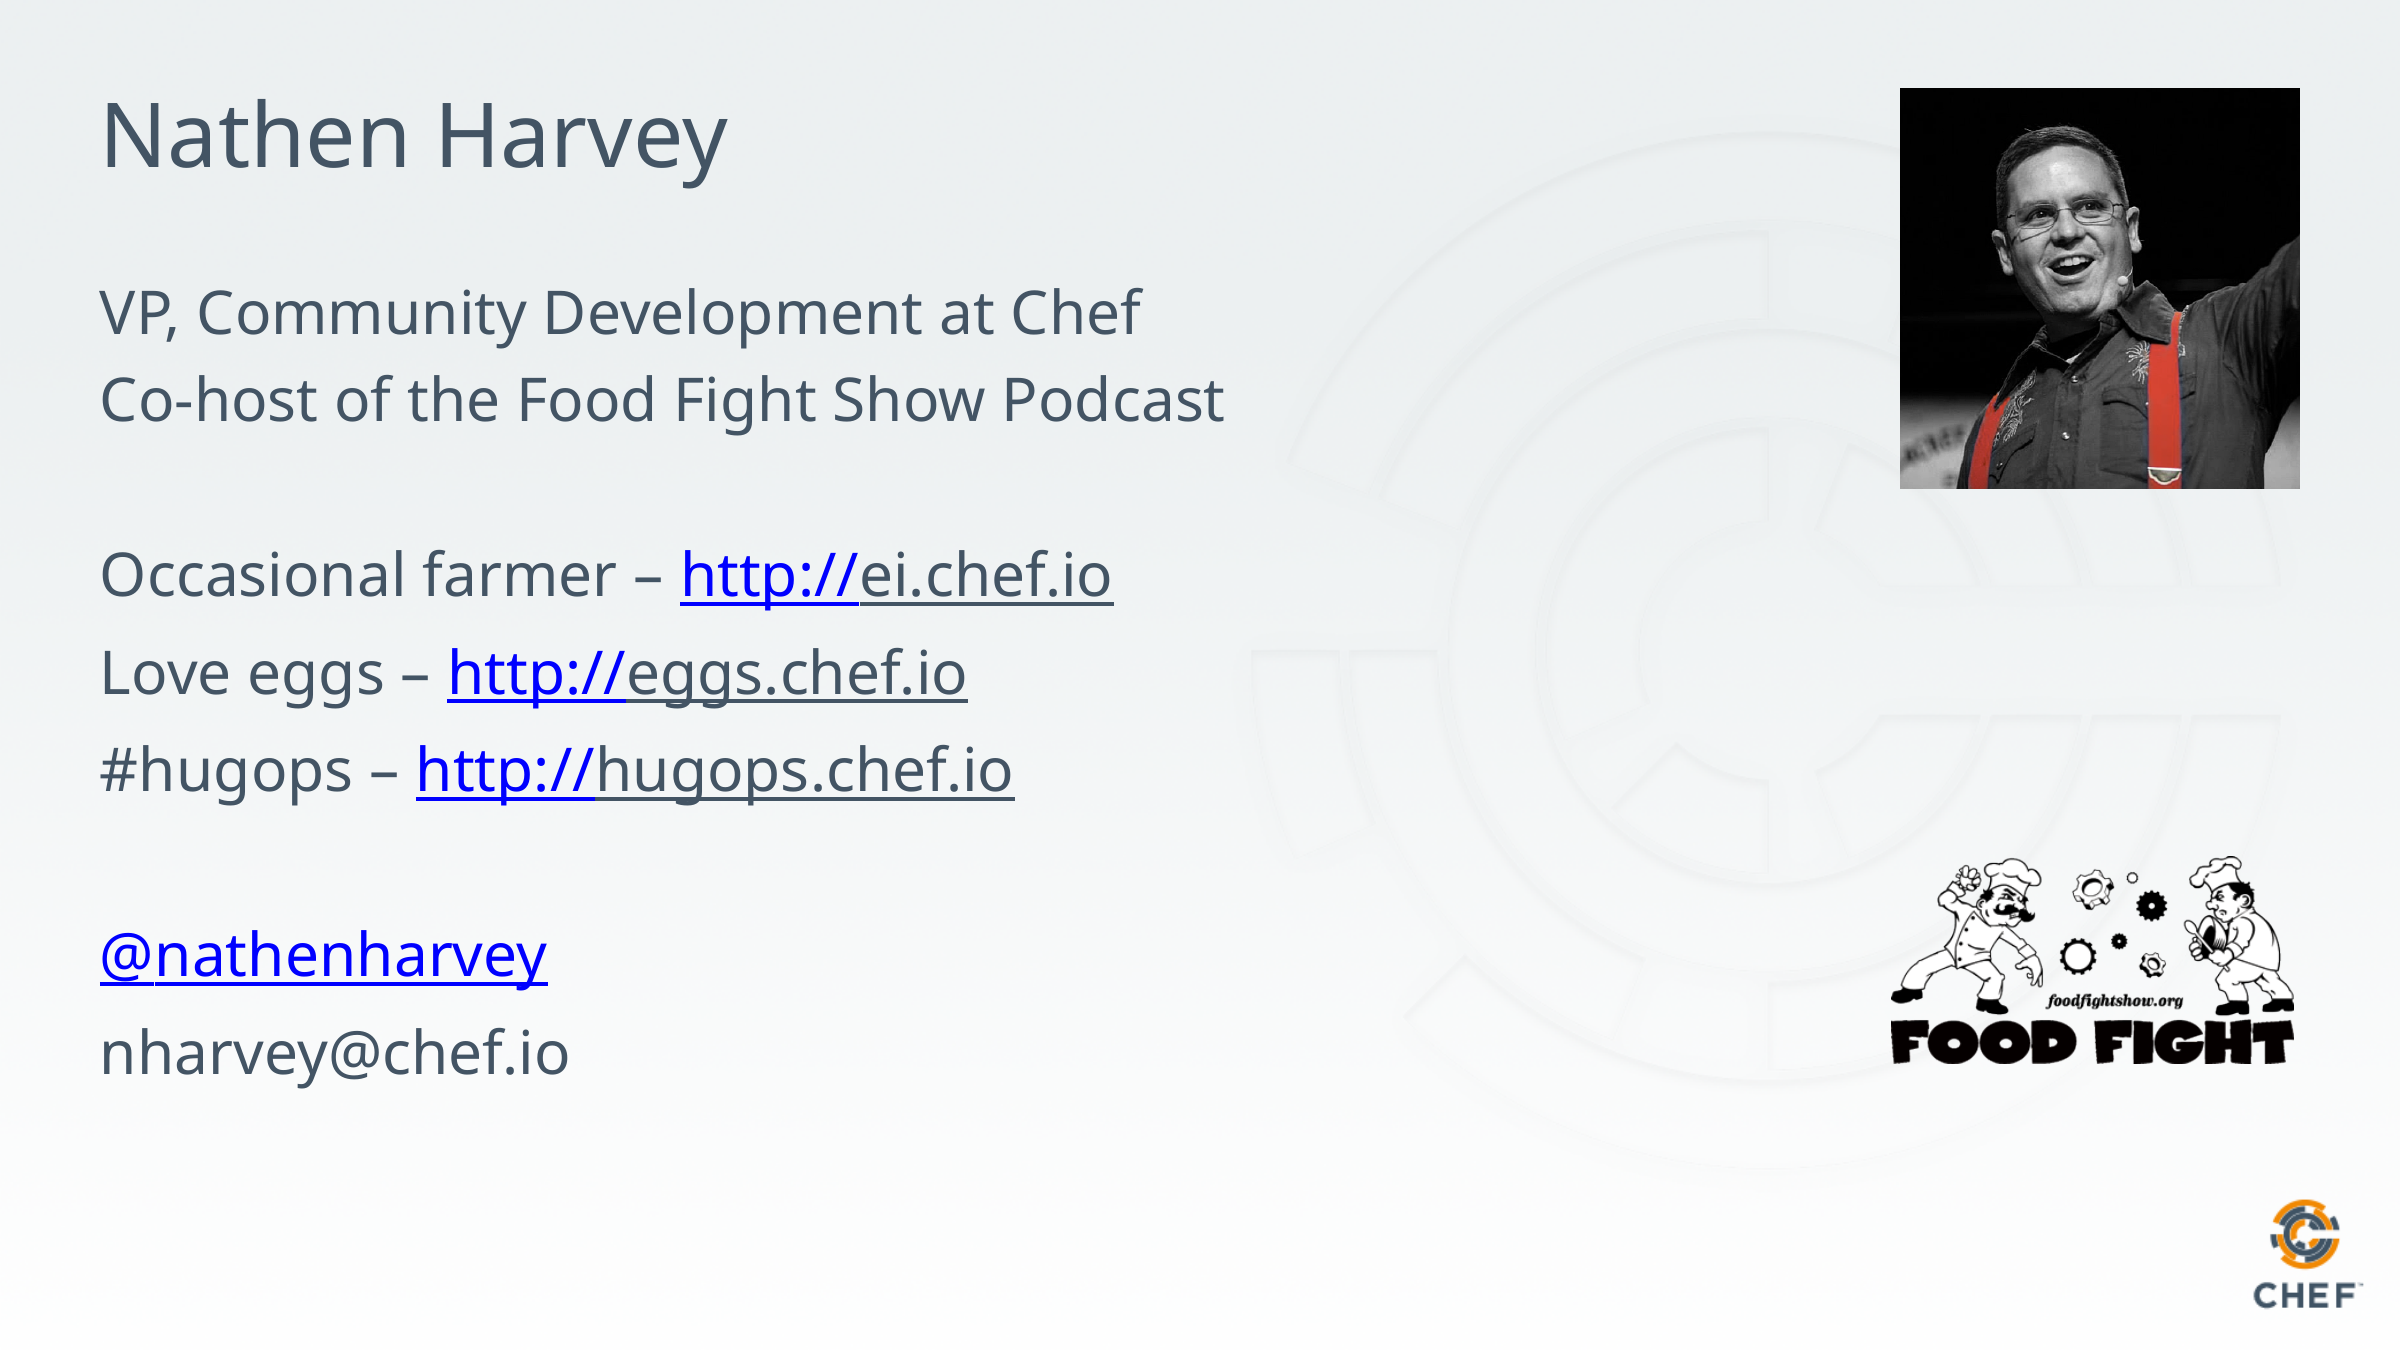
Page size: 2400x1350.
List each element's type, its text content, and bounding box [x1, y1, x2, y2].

list VP, Community Development at Chef Co-host of the Food Fight Show Podcast Occasional farmer – http://ei.chef.io Love eggs – http://eggs.chef.io #hugops – http://hugops.chef.io @nathenharvey nharvey@chef.io [99, 274, 2300, 1064]
title Nathen Harvey [99, 90, 1896, 190]
picture [0, 0, 2400, 1350]
